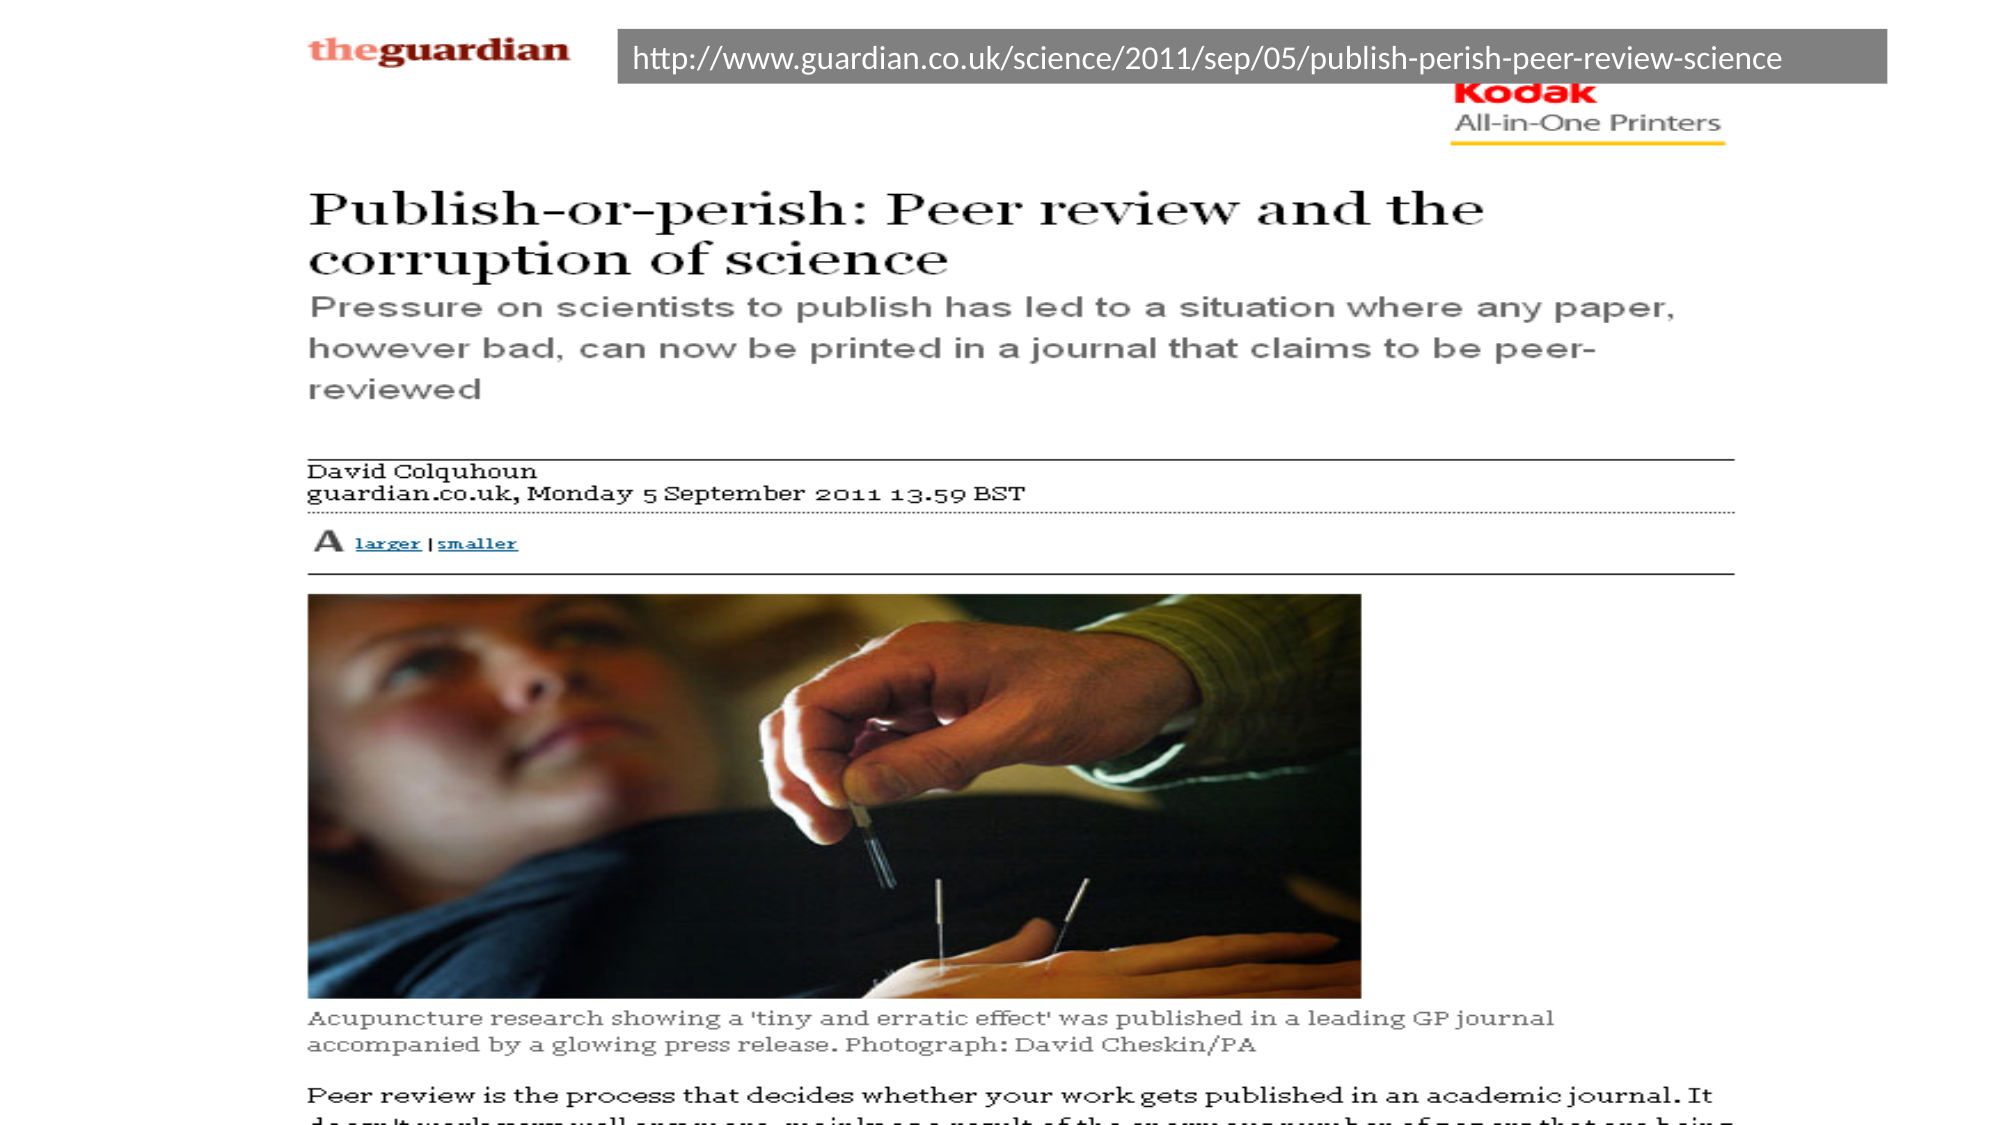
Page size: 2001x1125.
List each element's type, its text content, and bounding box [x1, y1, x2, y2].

text_box http://www.guardian.co.uk/science/2011/sep/05/publish-perish-peer-review-science [1750, 28, 1888, 84]
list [249, 0, 1750, 1125]
